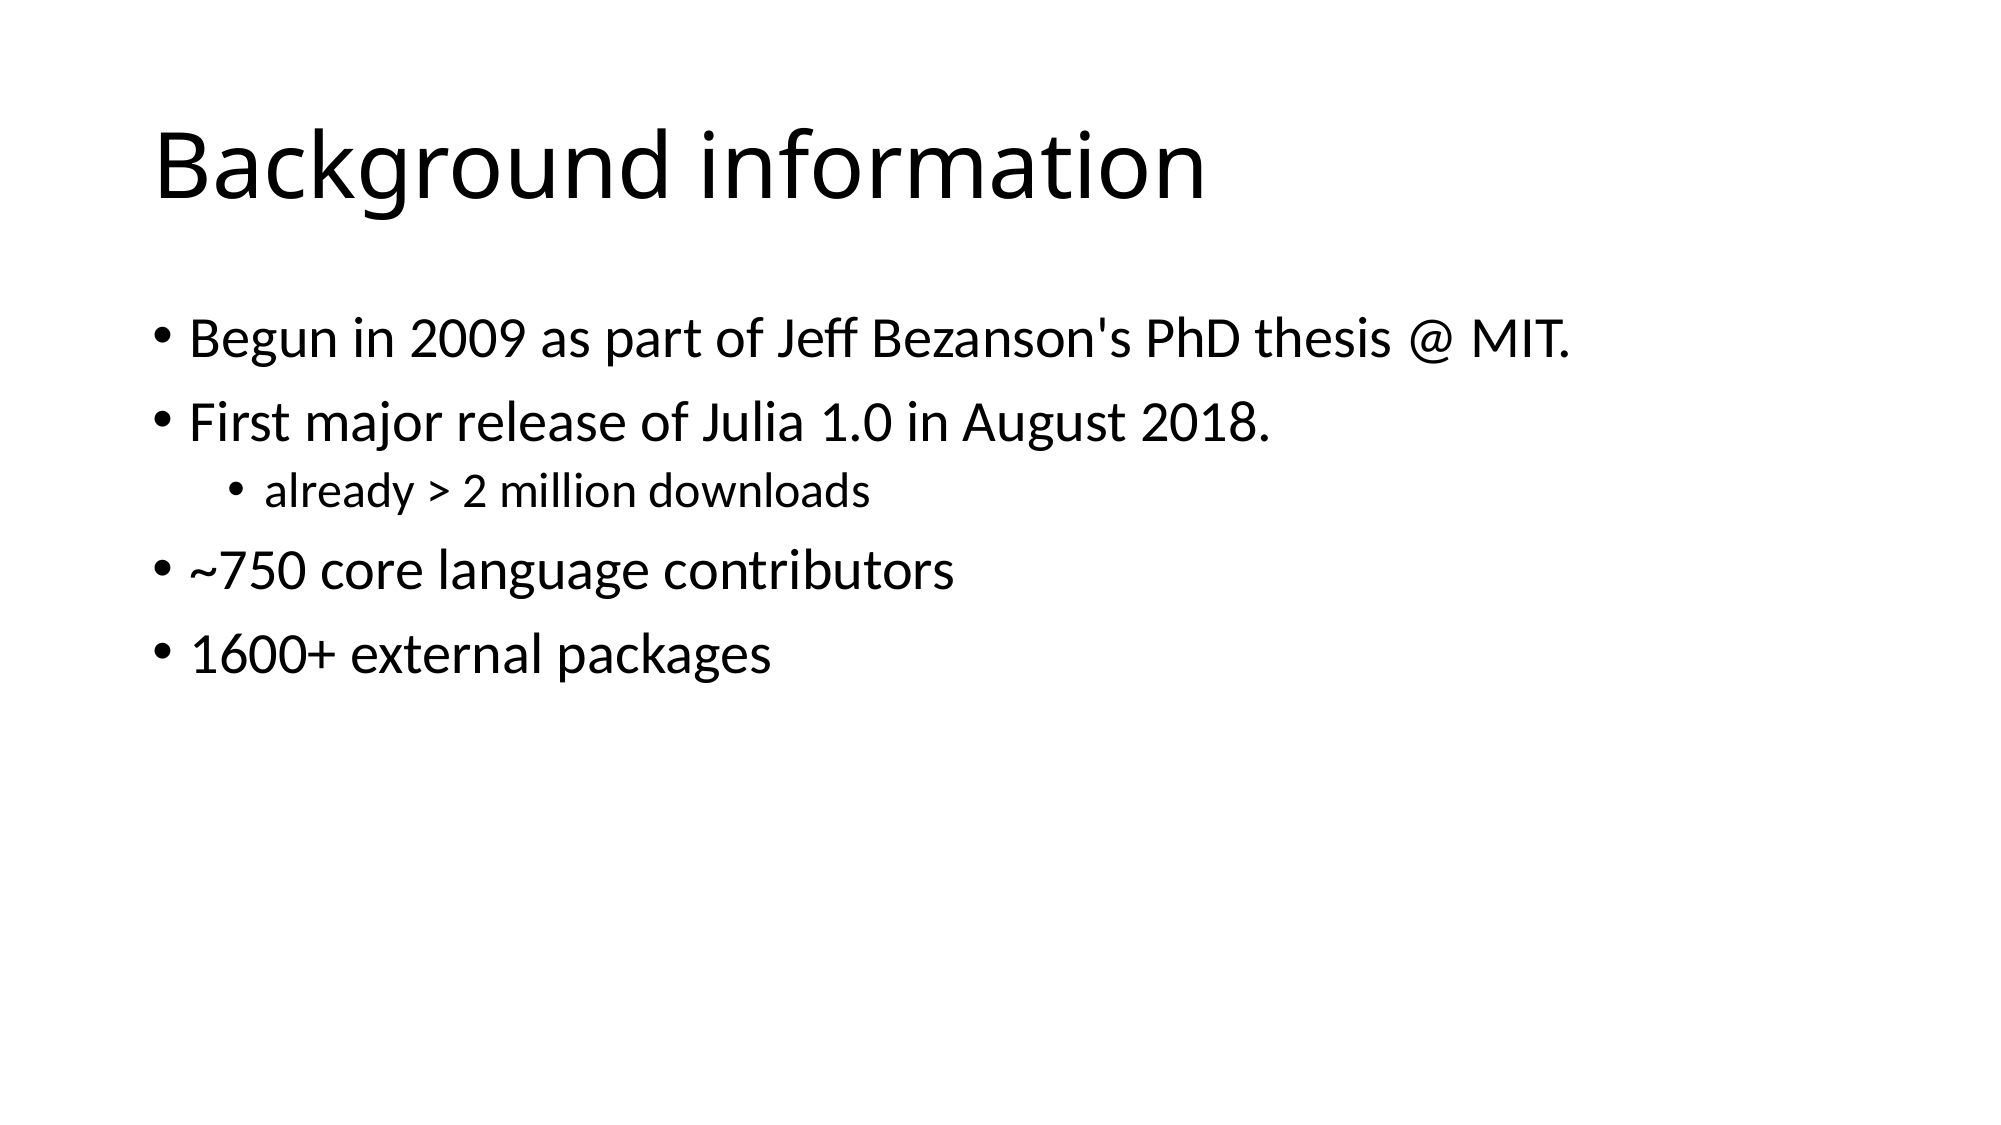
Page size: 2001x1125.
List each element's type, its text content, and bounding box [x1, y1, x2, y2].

title Background information [137, 59, 1863, 278]
list Begun in 2009 as part of Jeff Bezanson's PhD thesis @ MIT. First major release of Julia 1.0 in August 2018. already > 2 million downloads ~750 core language contributors 1600+ external packages [137, 299, 1863, 1014]
